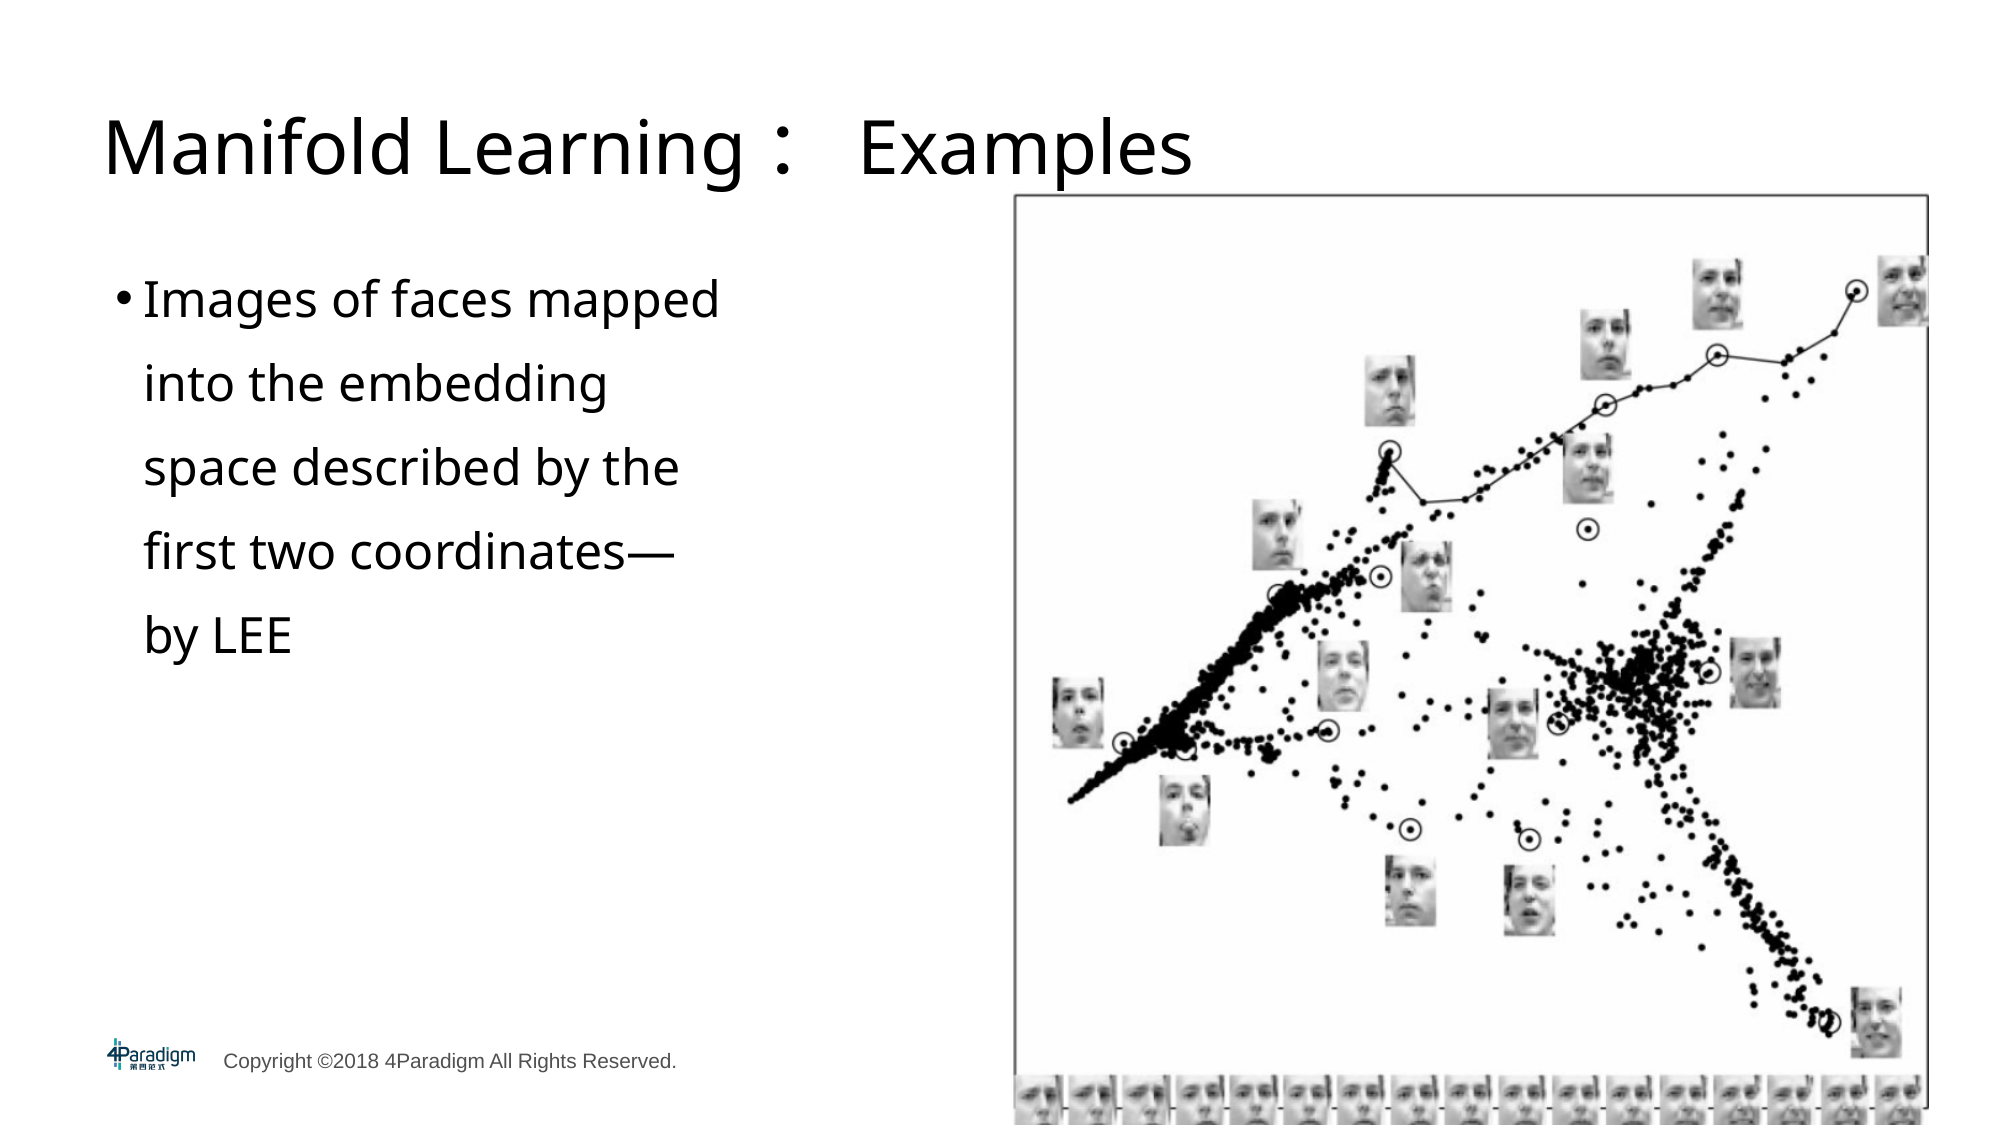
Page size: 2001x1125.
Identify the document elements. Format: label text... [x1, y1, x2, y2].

text_box Images of faces mapped into the embedding space described by the first two coordinates—by LEE [115, 243, 729, 894]
picture [102, 1005, 200, 1103]
picture [1011, 191, 1929, 1125]
title Manifold Learning：Examples [102, 101, 1894, 188]
